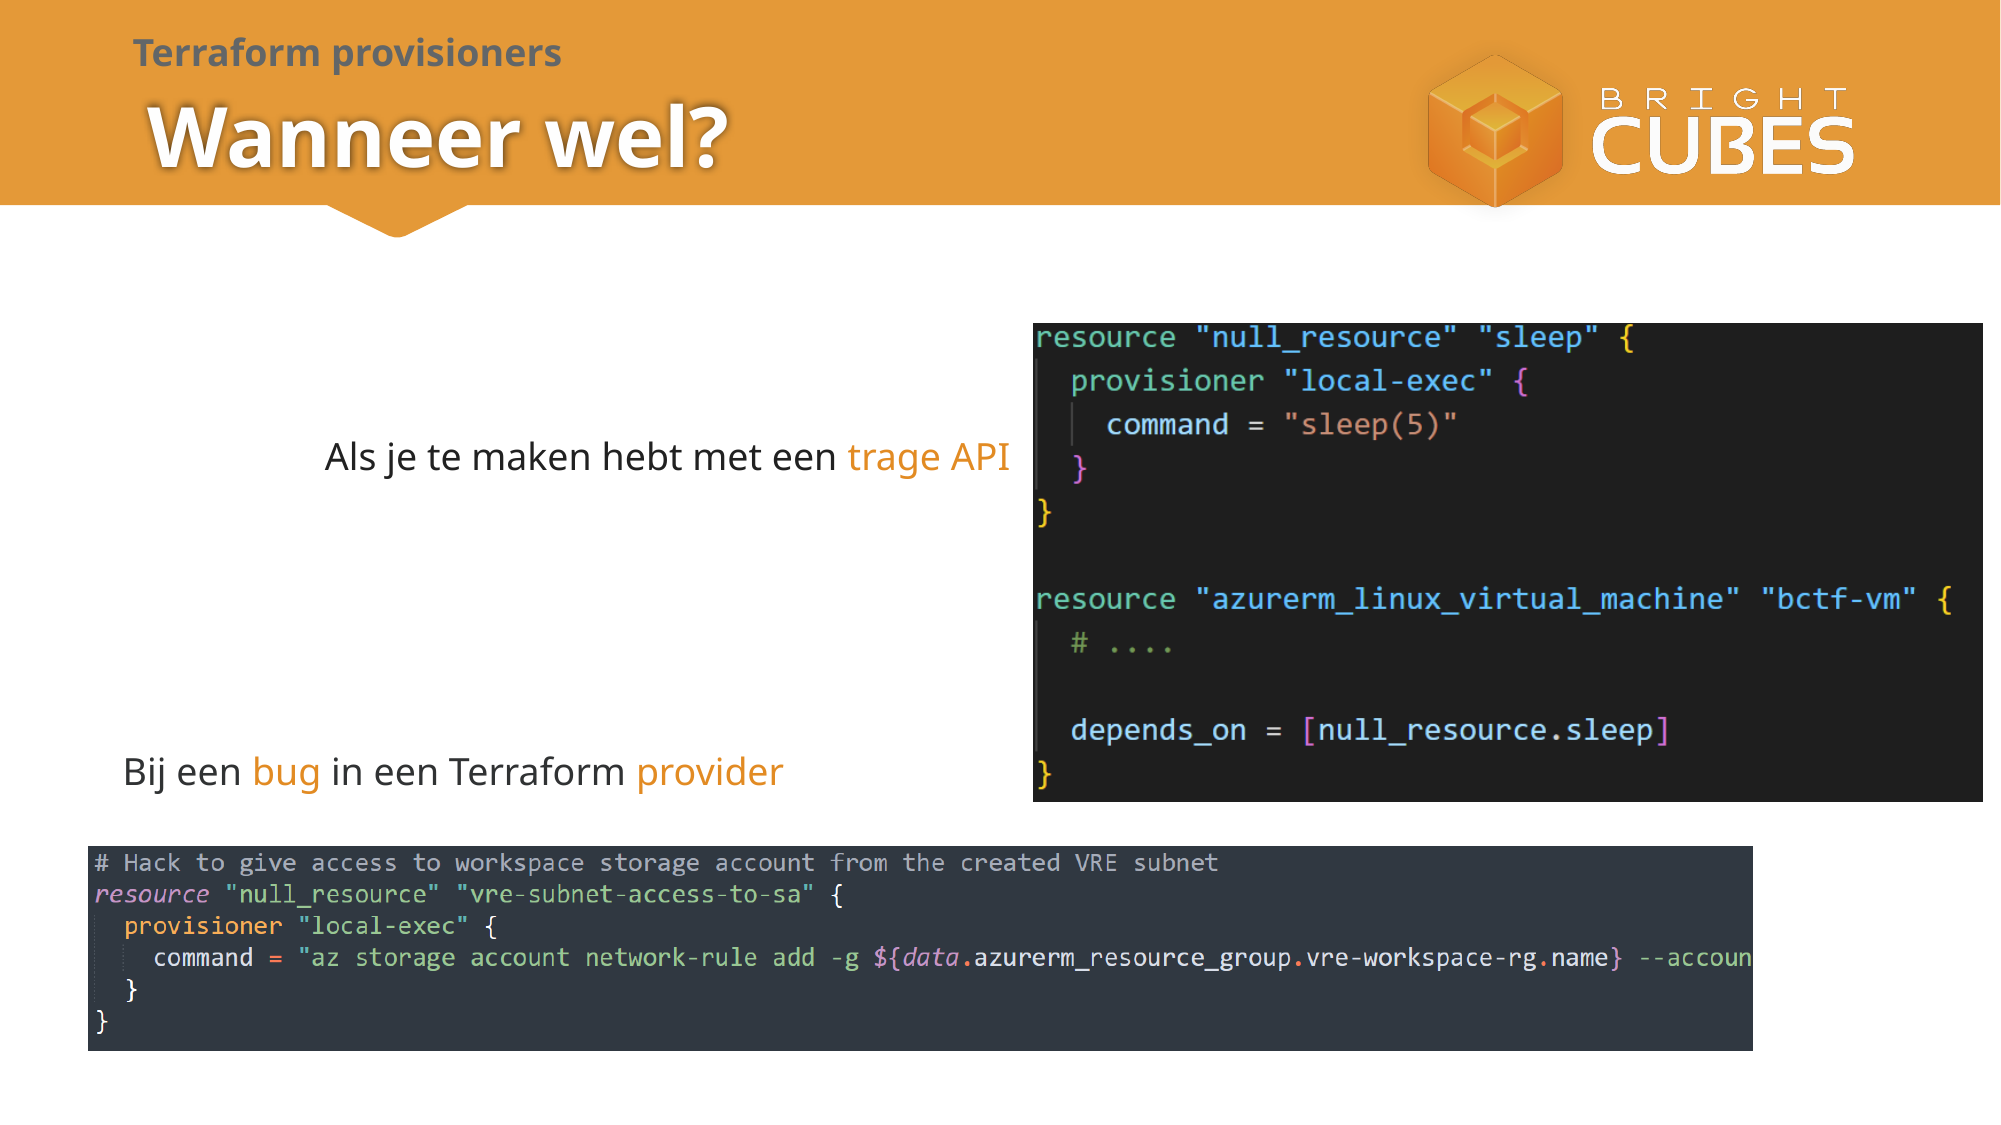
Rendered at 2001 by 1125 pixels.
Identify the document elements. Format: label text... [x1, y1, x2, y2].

picture [1033, 323, 1983, 802]
picture [88, 846, 1753, 1052]
text_box Terraform provisioners [117, 21, 578, 81]
title Wanneer wel? [132, 74, 1868, 193]
picture [1399, 40, 1883, 222]
text_box Als je te maken hebt met een trage API Bij een bug in een Terraform provider [107, 425, 1026, 846]
